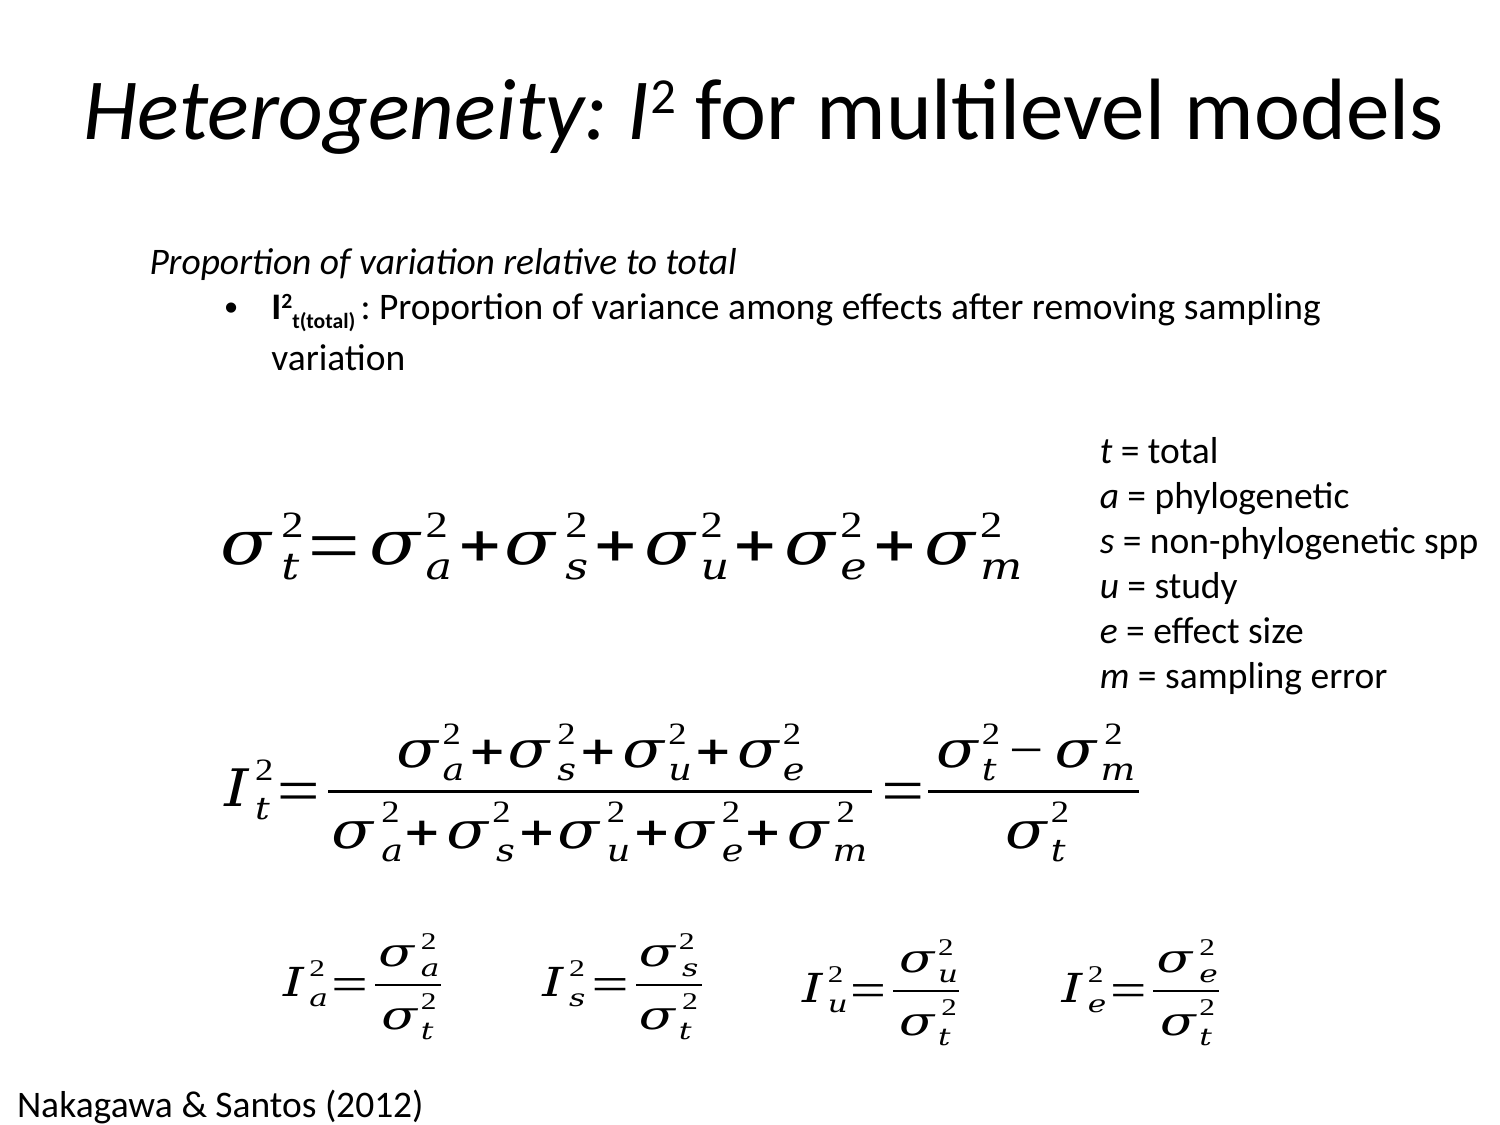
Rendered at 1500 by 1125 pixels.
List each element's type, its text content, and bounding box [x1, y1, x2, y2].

title Heterogeneity: I2 for multilevel models [67, 0, 1461, 214]
text_box t = total a = phylogenetic s = non-phylogenetic spp u = study e = effect size m = sampling error [1085, 418, 1494, 704]
text_box Proportion of variation relative to total I2t(total) : Proportion of variance among effects after removing sampling variation [134, 229, 1394, 386]
text_box Nakagawa & Santos (2012) [2, 1072, 439, 1125]
